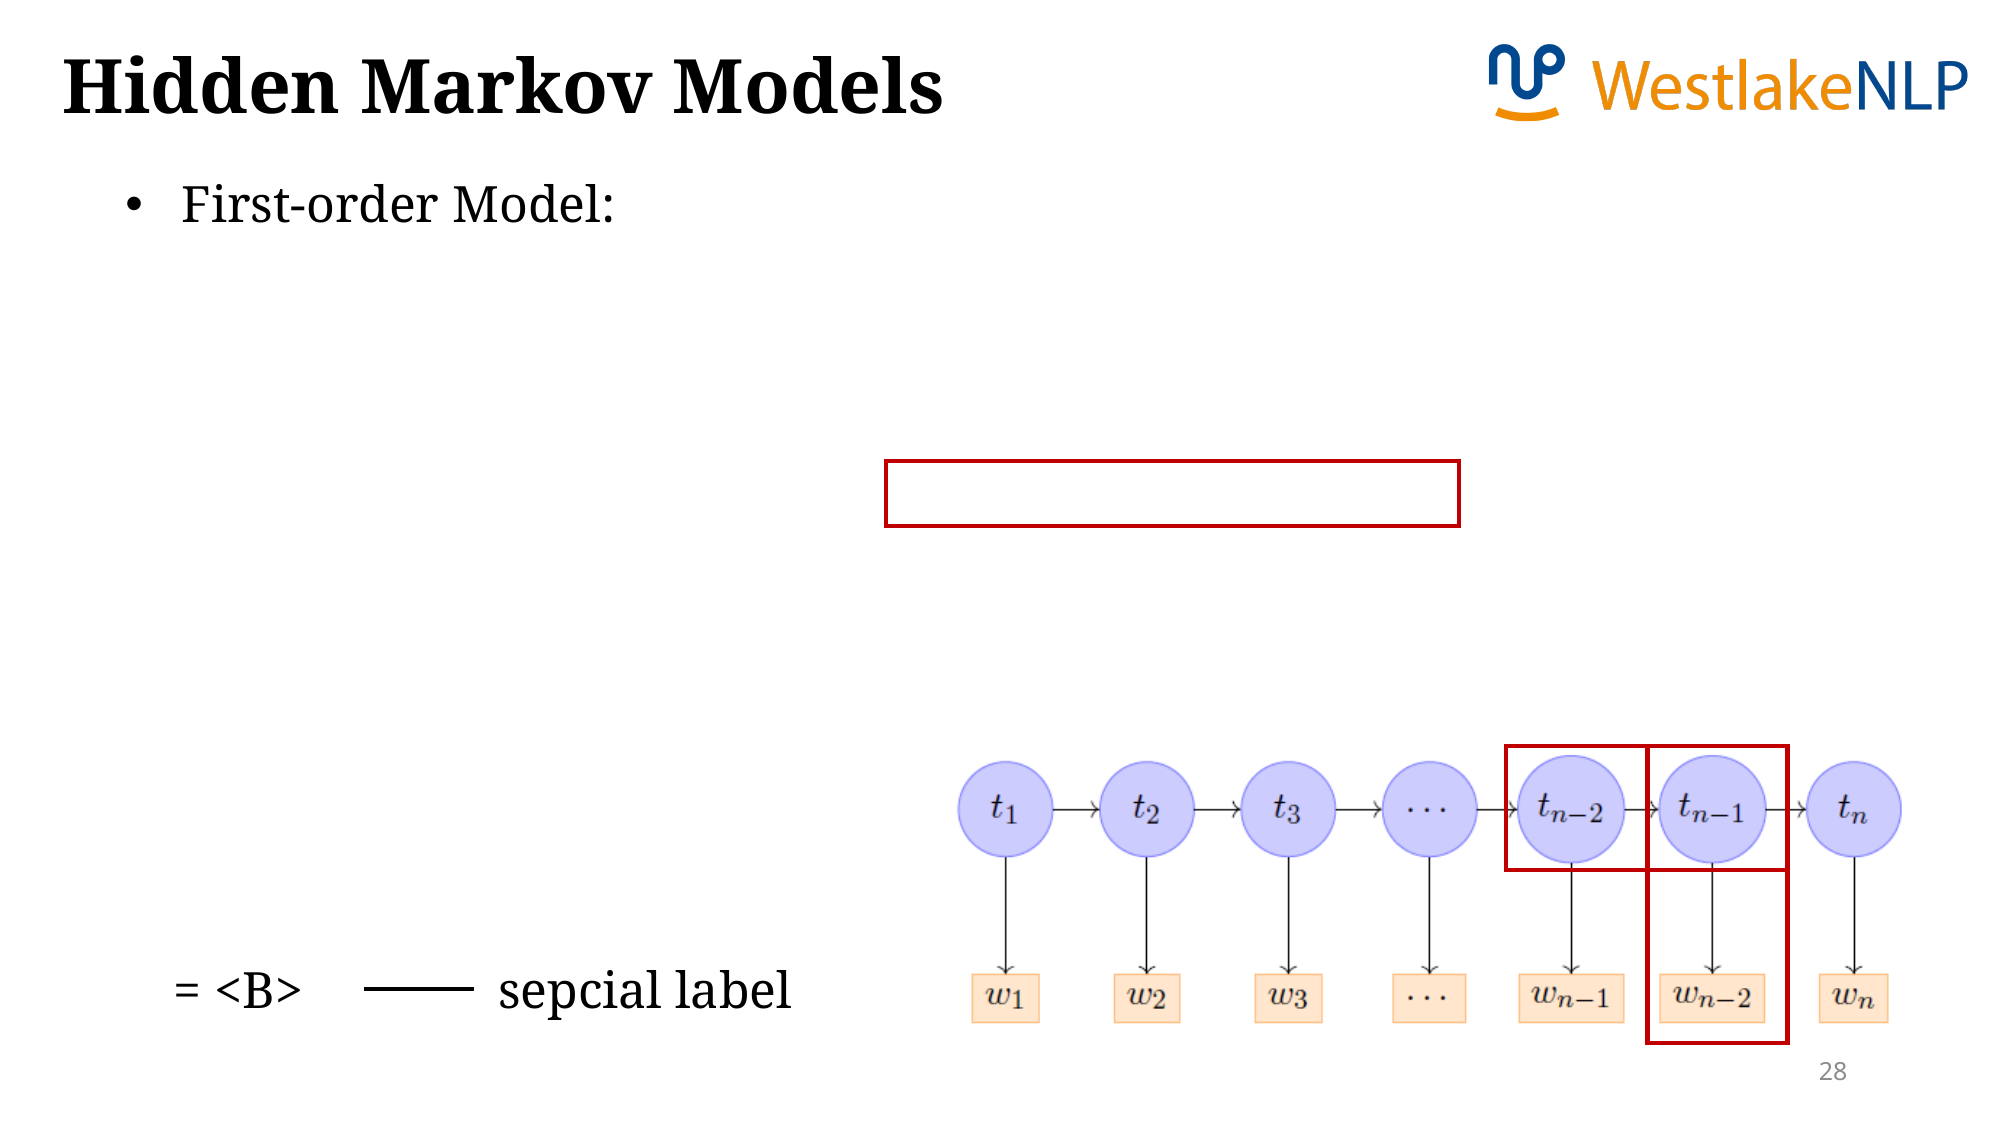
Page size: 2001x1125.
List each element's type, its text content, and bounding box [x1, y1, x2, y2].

text_box Hidden Markov Models [48, 31, 1210, 137]
picture [1459, 0, 2000, 170]
text_box First-order Model: [110, 137, 1112, 241]
text_box [1646, 1038, 1789, 1044]
text_box [1646, 745, 1789, 751]
text_box sepcial label [483, 951, 807, 1027]
text_box [885, 460, 1460, 527]
slide_number 28 [1412, 1042, 1863, 1103]
text_box [1505, 745, 1646, 751]
picture [953, 751, 1912, 1038]
